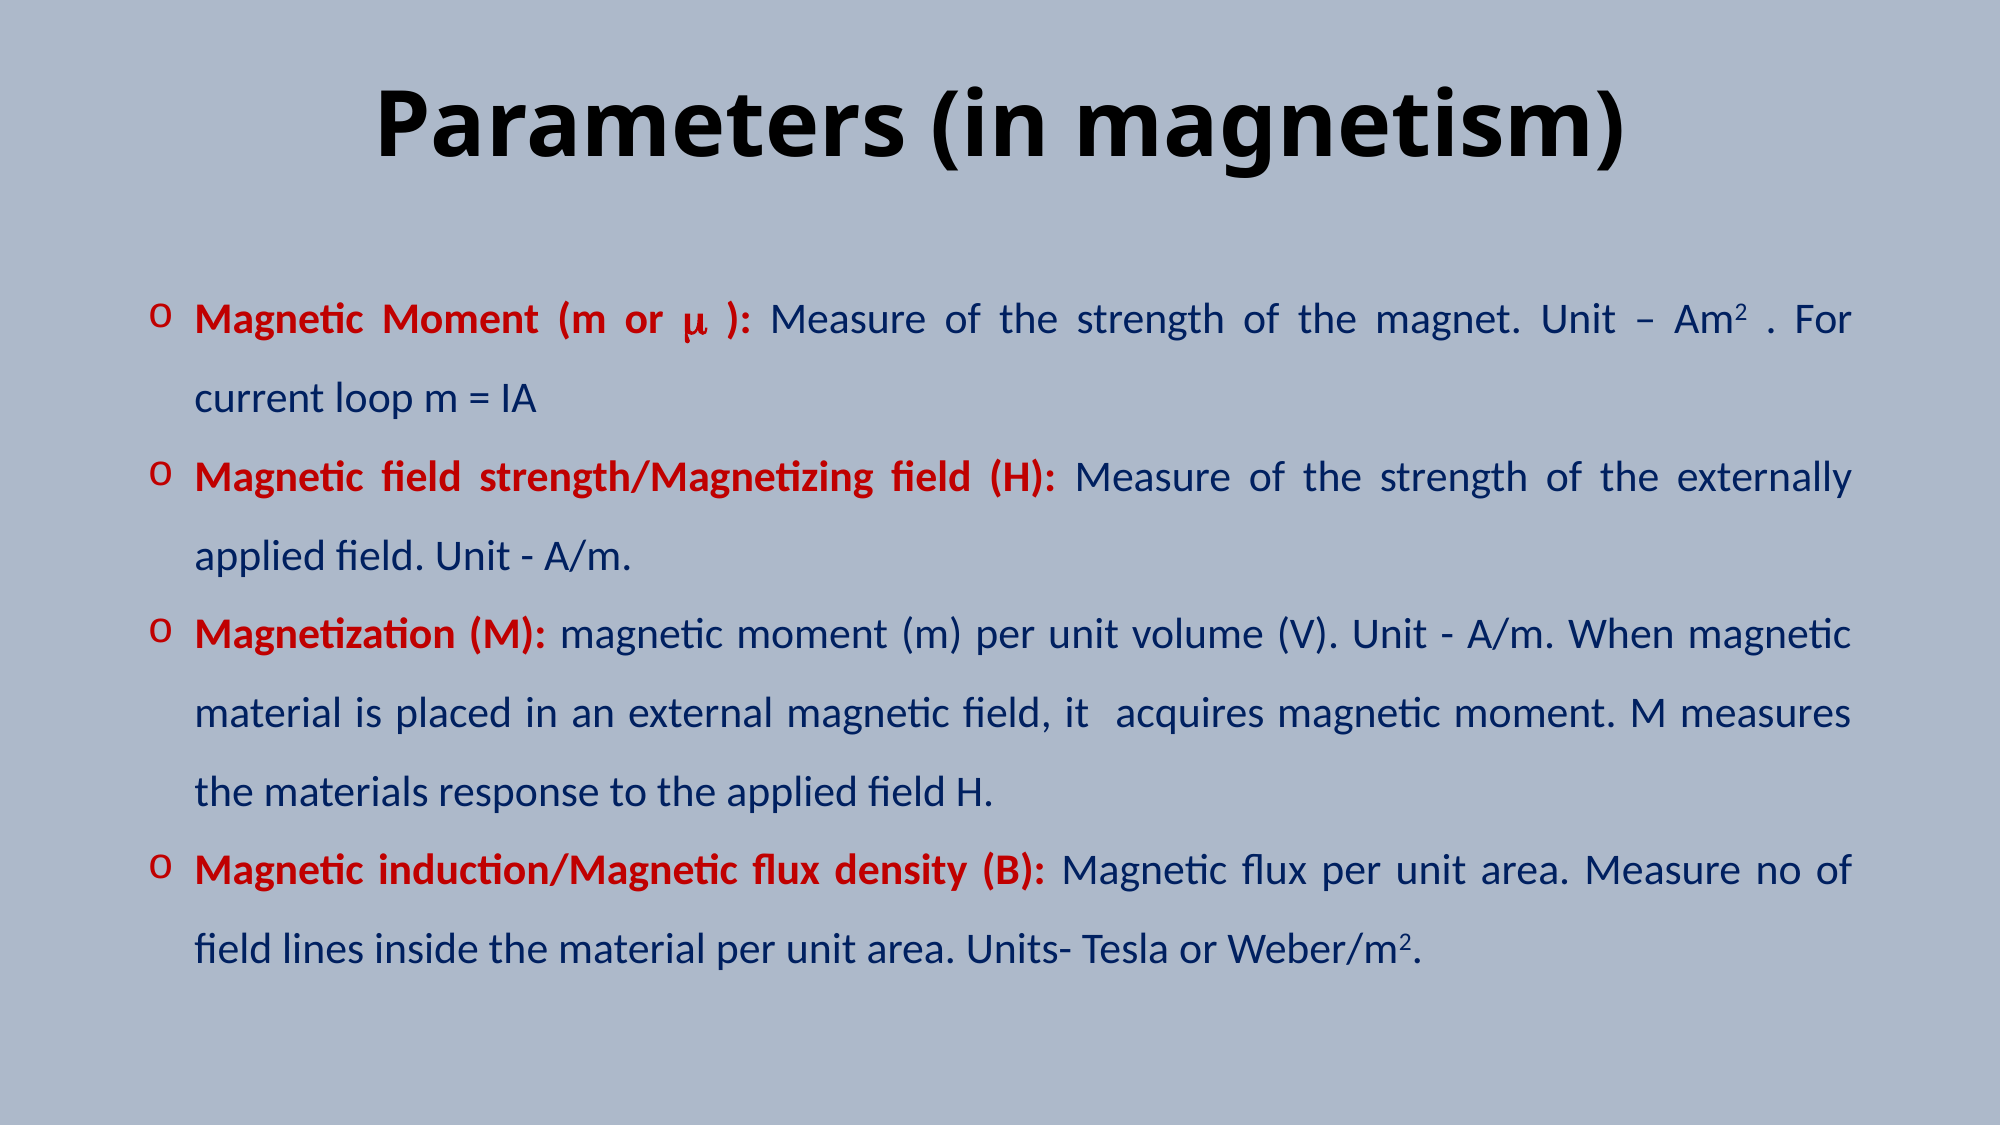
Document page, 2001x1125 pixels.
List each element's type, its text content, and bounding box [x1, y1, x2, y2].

title Parameters (in magnetism) [174, 14, 1825, 240]
text_box Magnetic Moment (m or  ): Measure of the strength of the magnet. Unit – Am2 . For current loop m = IA Magnetic field strength/Magnetizing field (H): Measure of the strength of the externally applied field. Unit - A/m. Magnetization (M): magnetic moment (m) per unit volume (V). Unit - A/m. When magnetic material is placed in an external magnetic field, it acquires magnetic moment. M measures the materials response to the applied field H. Magnetic induction/Magnetic flux density (B): Magnetic flux per unit area. Measure no of field lines inside the material per unit area. Units- Tesla or Weber/m2. [132, 256, 1868, 980]
